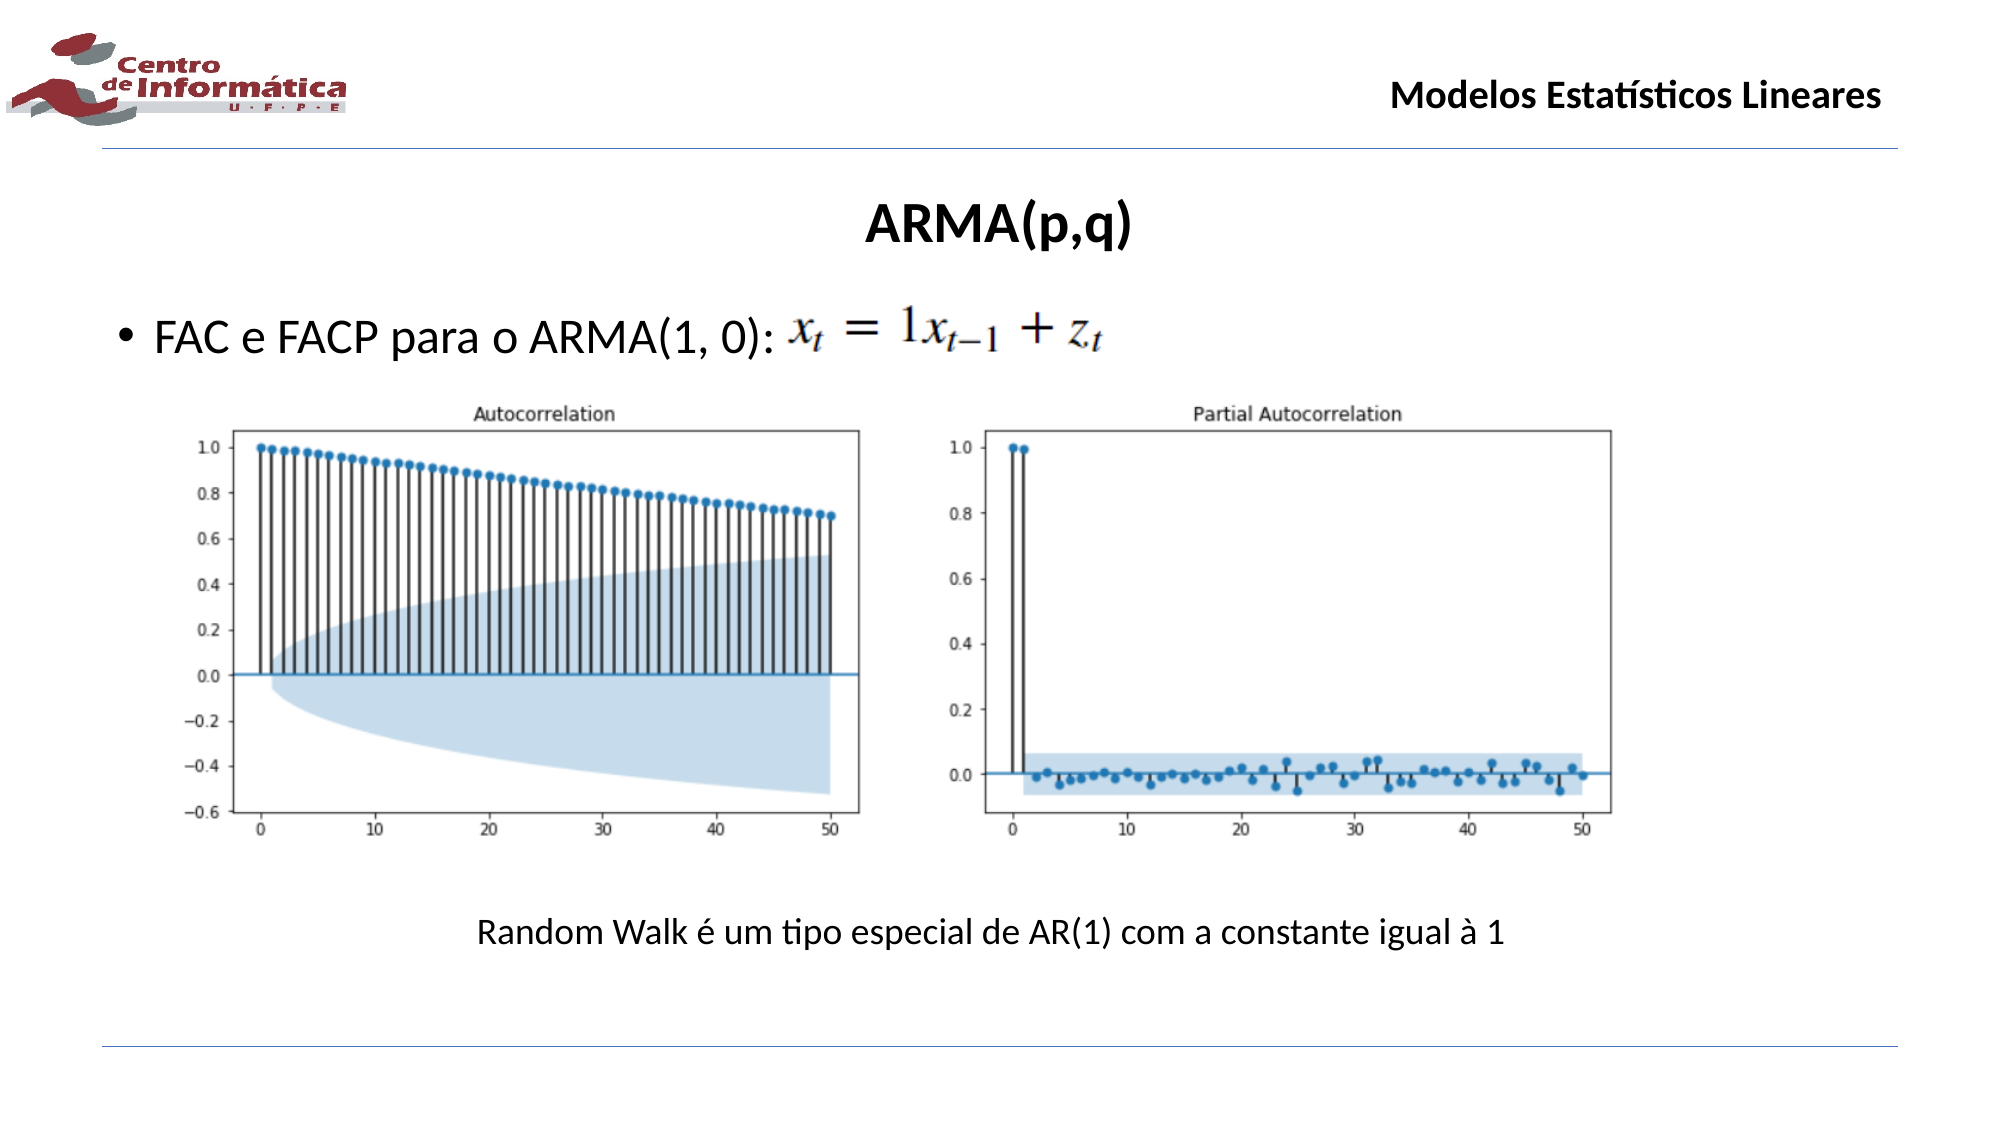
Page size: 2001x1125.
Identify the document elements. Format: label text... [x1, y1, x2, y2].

picture [776, 294, 1119, 367]
list FAC e FACP para o ARMA(1, 0): [102, 302, 1898, 1035]
picture [180, 394, 1626, 862]
list ARMA(p,q) [102, 184, 1898, 267]
text_box Random Walk é um tipo especial de AR(1) com a constante igual à 1 [462, 899, 1664, 959]
picture [6, 33, 346, 126]
list Modelos Estatísticos Lineares [401, 66, 1898, 126]
